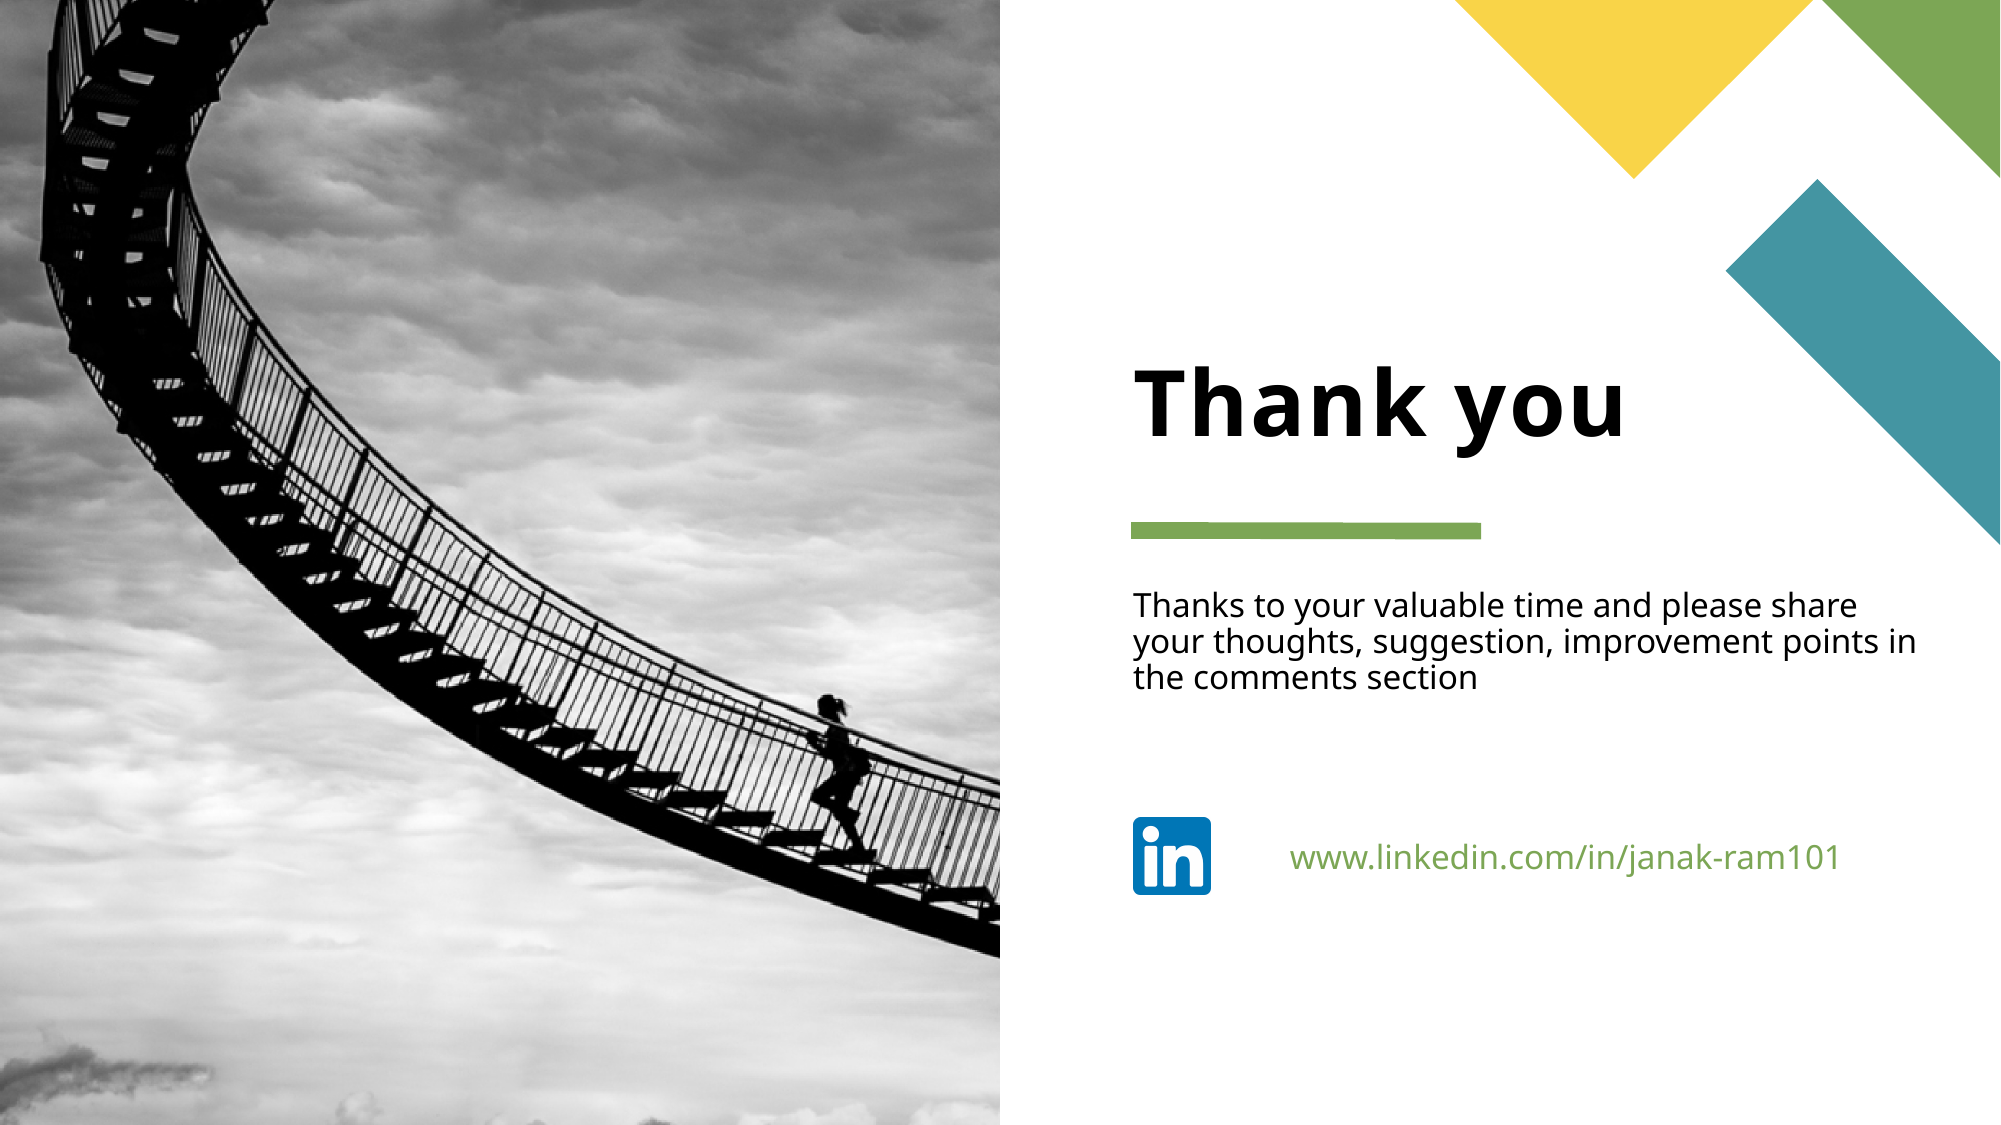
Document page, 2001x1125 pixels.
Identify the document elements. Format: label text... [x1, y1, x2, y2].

subtitle Thanks to your valuable time and please share your thoughts, suggestion, improvement points in the comments section [1133, 589, 1938, 763]
picture [0, 0, 1000, 1125]
title Thank you [1133, 356, 1938, 457]
list www.linkedin.com/in/janak-ram101 [1228, 836, 1886, 934]
picture [1133, 817, 1211, 895]
